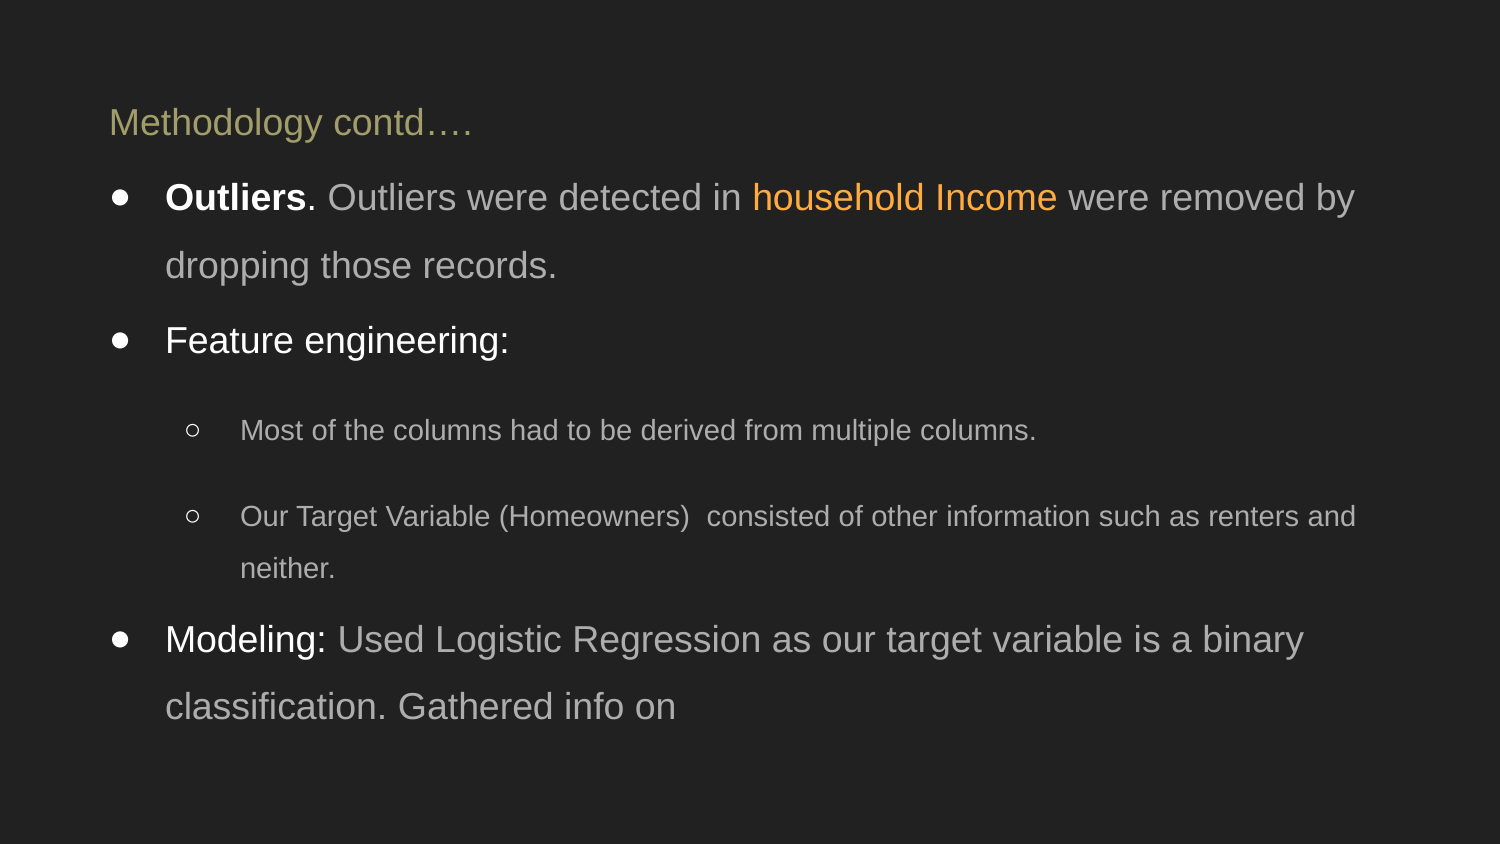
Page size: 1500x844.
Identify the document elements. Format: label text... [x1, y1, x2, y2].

list Methodology contd…. Outliers. Outliers were detected in household Income were removed by dropping those records. Feature engineering: Most of the columns had to be derived from multiple columns. Our Target Variable (Homeowners) consisted of other information such as renters and neither. Modeling: Used Logistic Regression as our target variable is a binary classification. Gathered info on [75, 68, 1425, 778]
